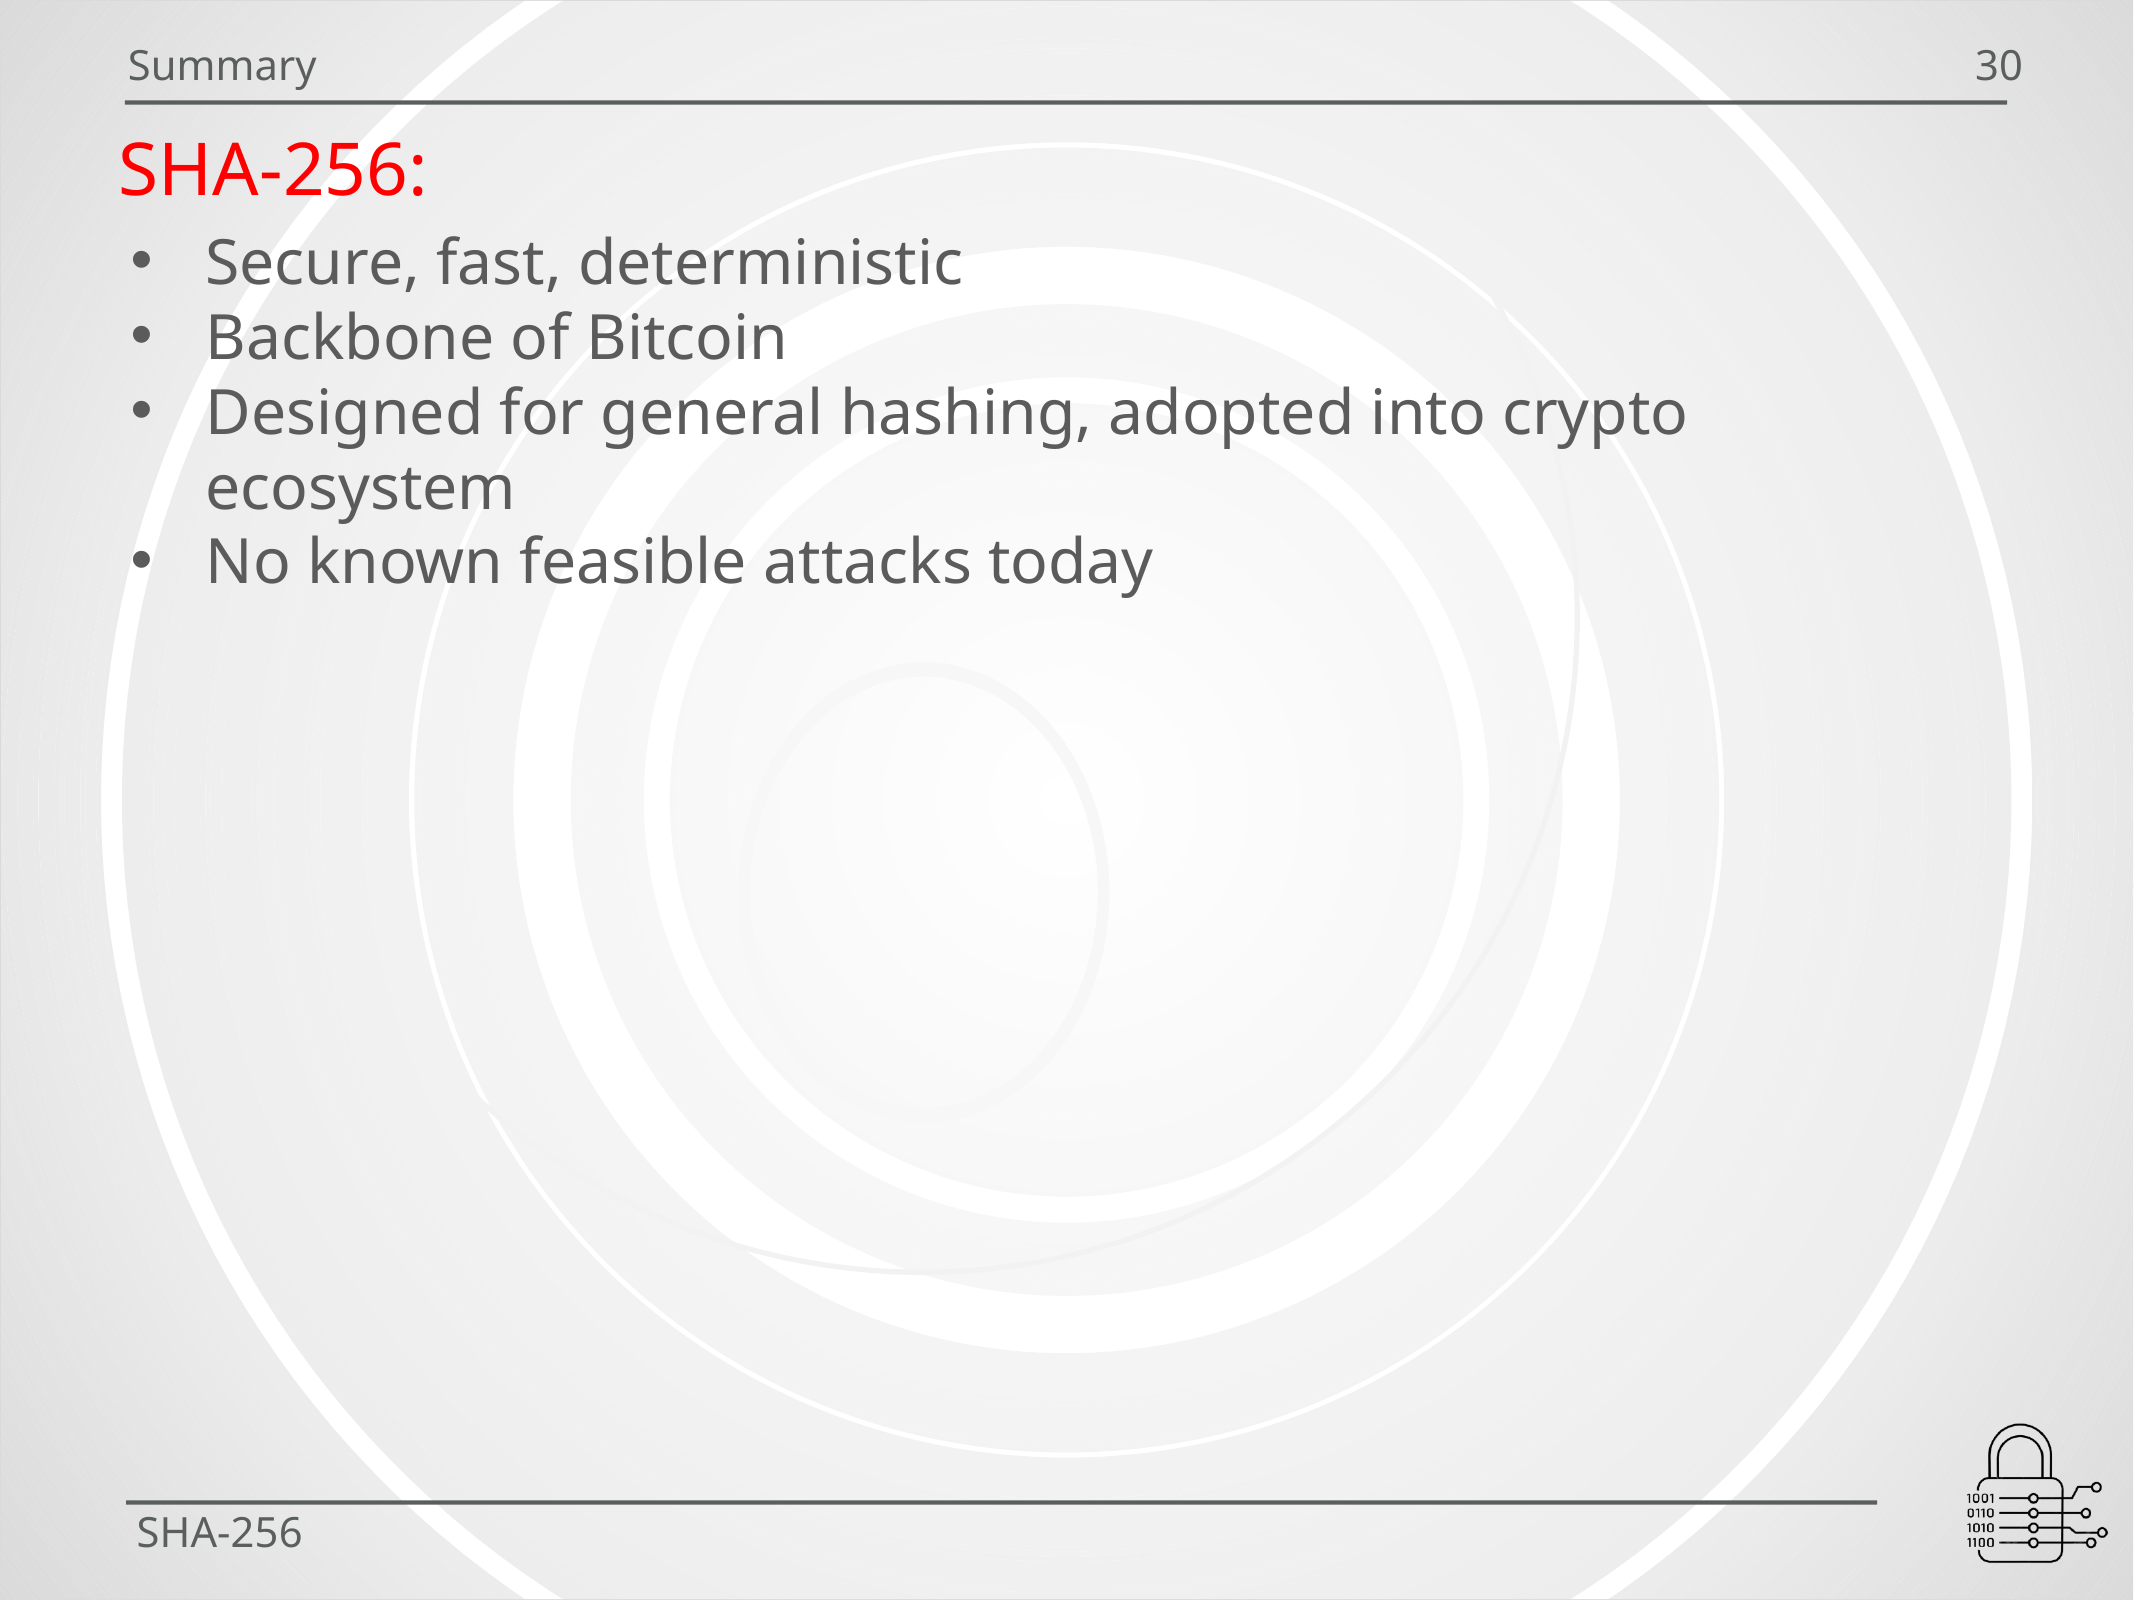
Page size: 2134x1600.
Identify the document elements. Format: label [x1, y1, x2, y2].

text_box [0, 0, 2134, 1600]
picture [1937, 1391, 2134, 1600]
